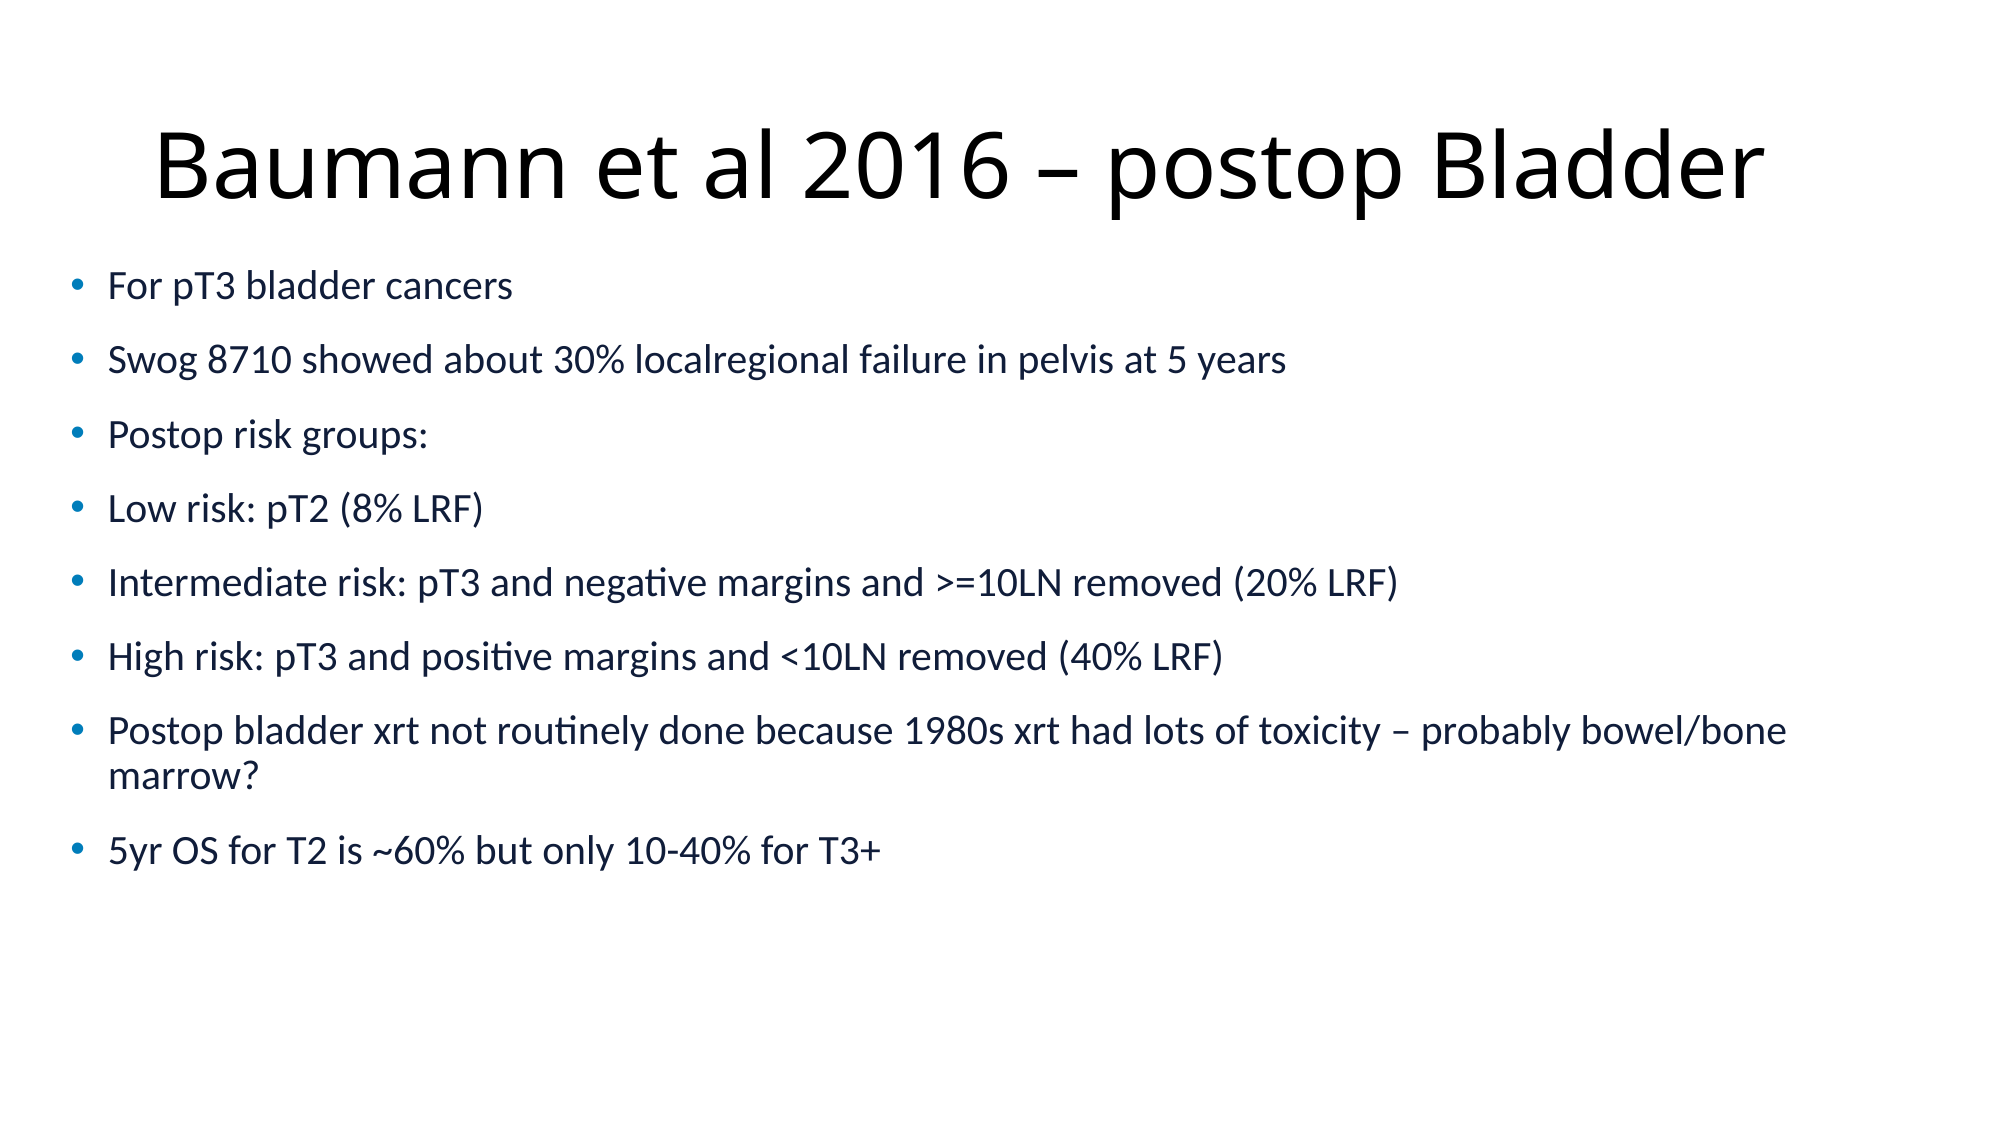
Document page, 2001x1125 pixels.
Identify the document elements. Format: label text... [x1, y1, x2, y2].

title Baumann et al 2016 – postop Bladder [137, 59, 1863, 278]
list For pT3 bladder cancers Swog 8710 showed about 30% localregional failure in pelvis at 5 years Postop risk groups: Low risk: pT2 (8% LRF) Intermediate risk: pT3 and negative margins and >=10LN removed (20% LRF) High risk: pT3 and positive margins and <10LN removed (40% LRF) Postop bladder xrt not routinely done because 1980s xrt had lots of toxicity – probably bowel/bone marrow? 5yr OS for T2 is ~60% but only 10-40% for T3+ [70, 263, 1933, 925]
